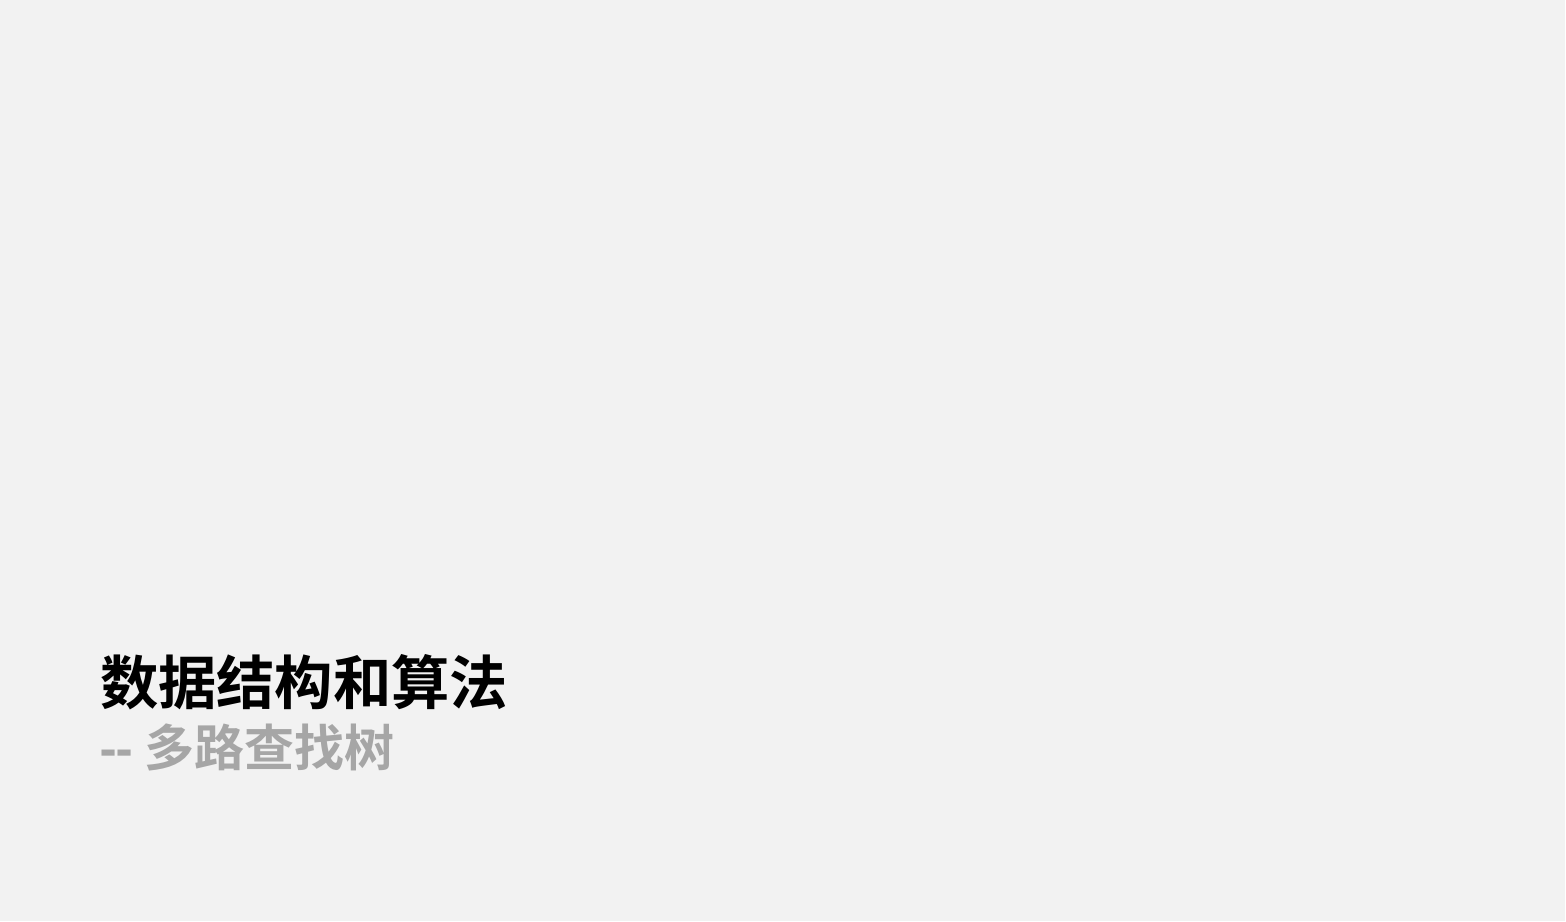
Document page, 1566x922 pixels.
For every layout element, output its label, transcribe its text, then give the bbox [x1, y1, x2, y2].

text_box 数据结构和算法 --多路查找树 [85, 188, 1480, 829]
